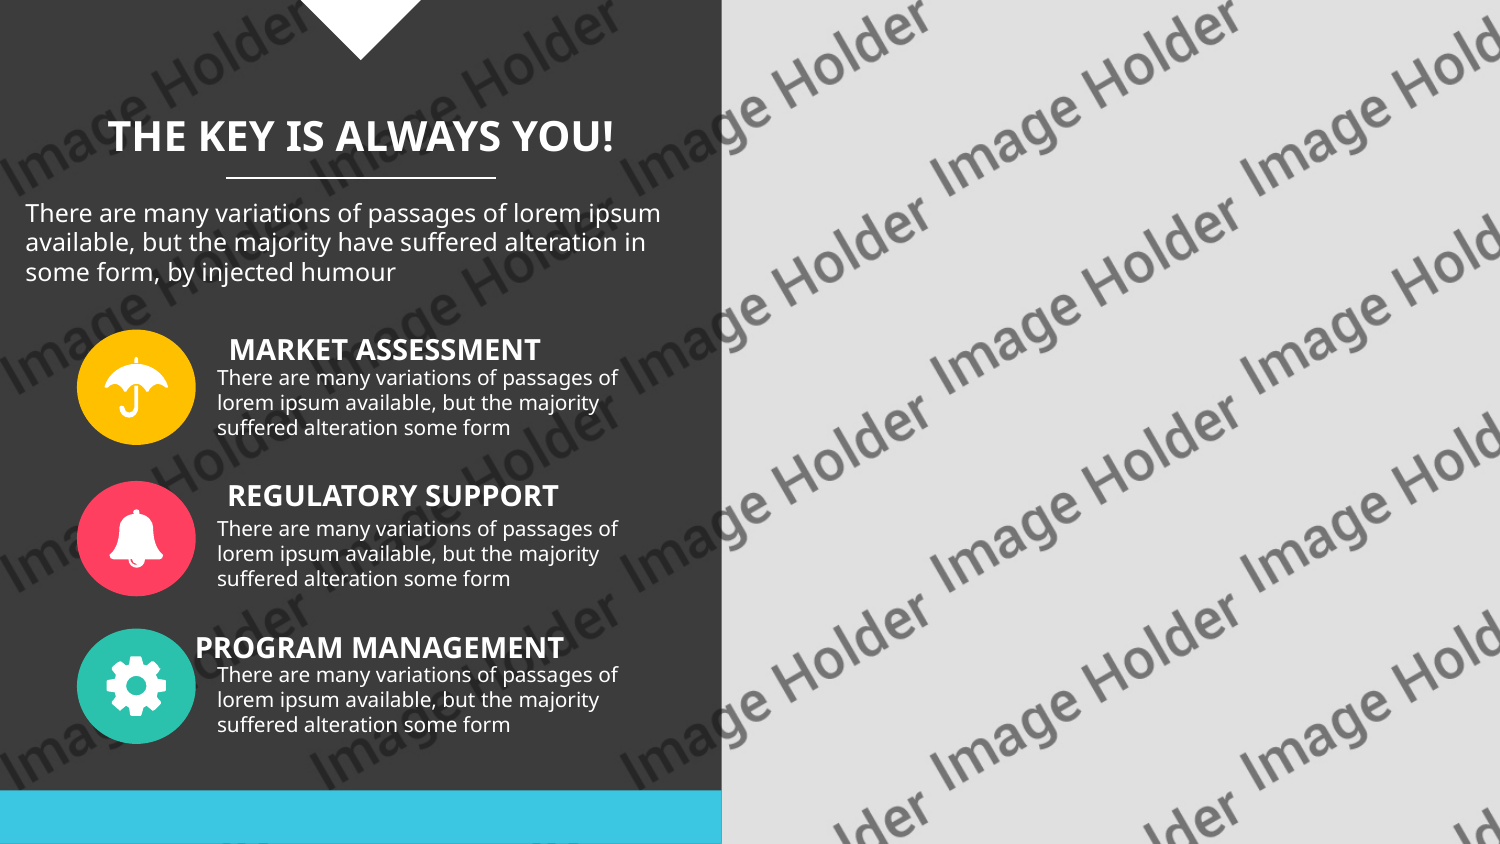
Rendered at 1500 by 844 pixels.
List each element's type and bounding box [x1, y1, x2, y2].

text_box [76, 628, 196, 745]
text_box [216, 628, 653, 746]
text_box [76, 329, 196, 446]
text_box [216, 331, 653, 449]
picture [0, 0, 1500, 844]
text_box [216, 476, 653, 600]
text_box [76, 480, 196, 597]
